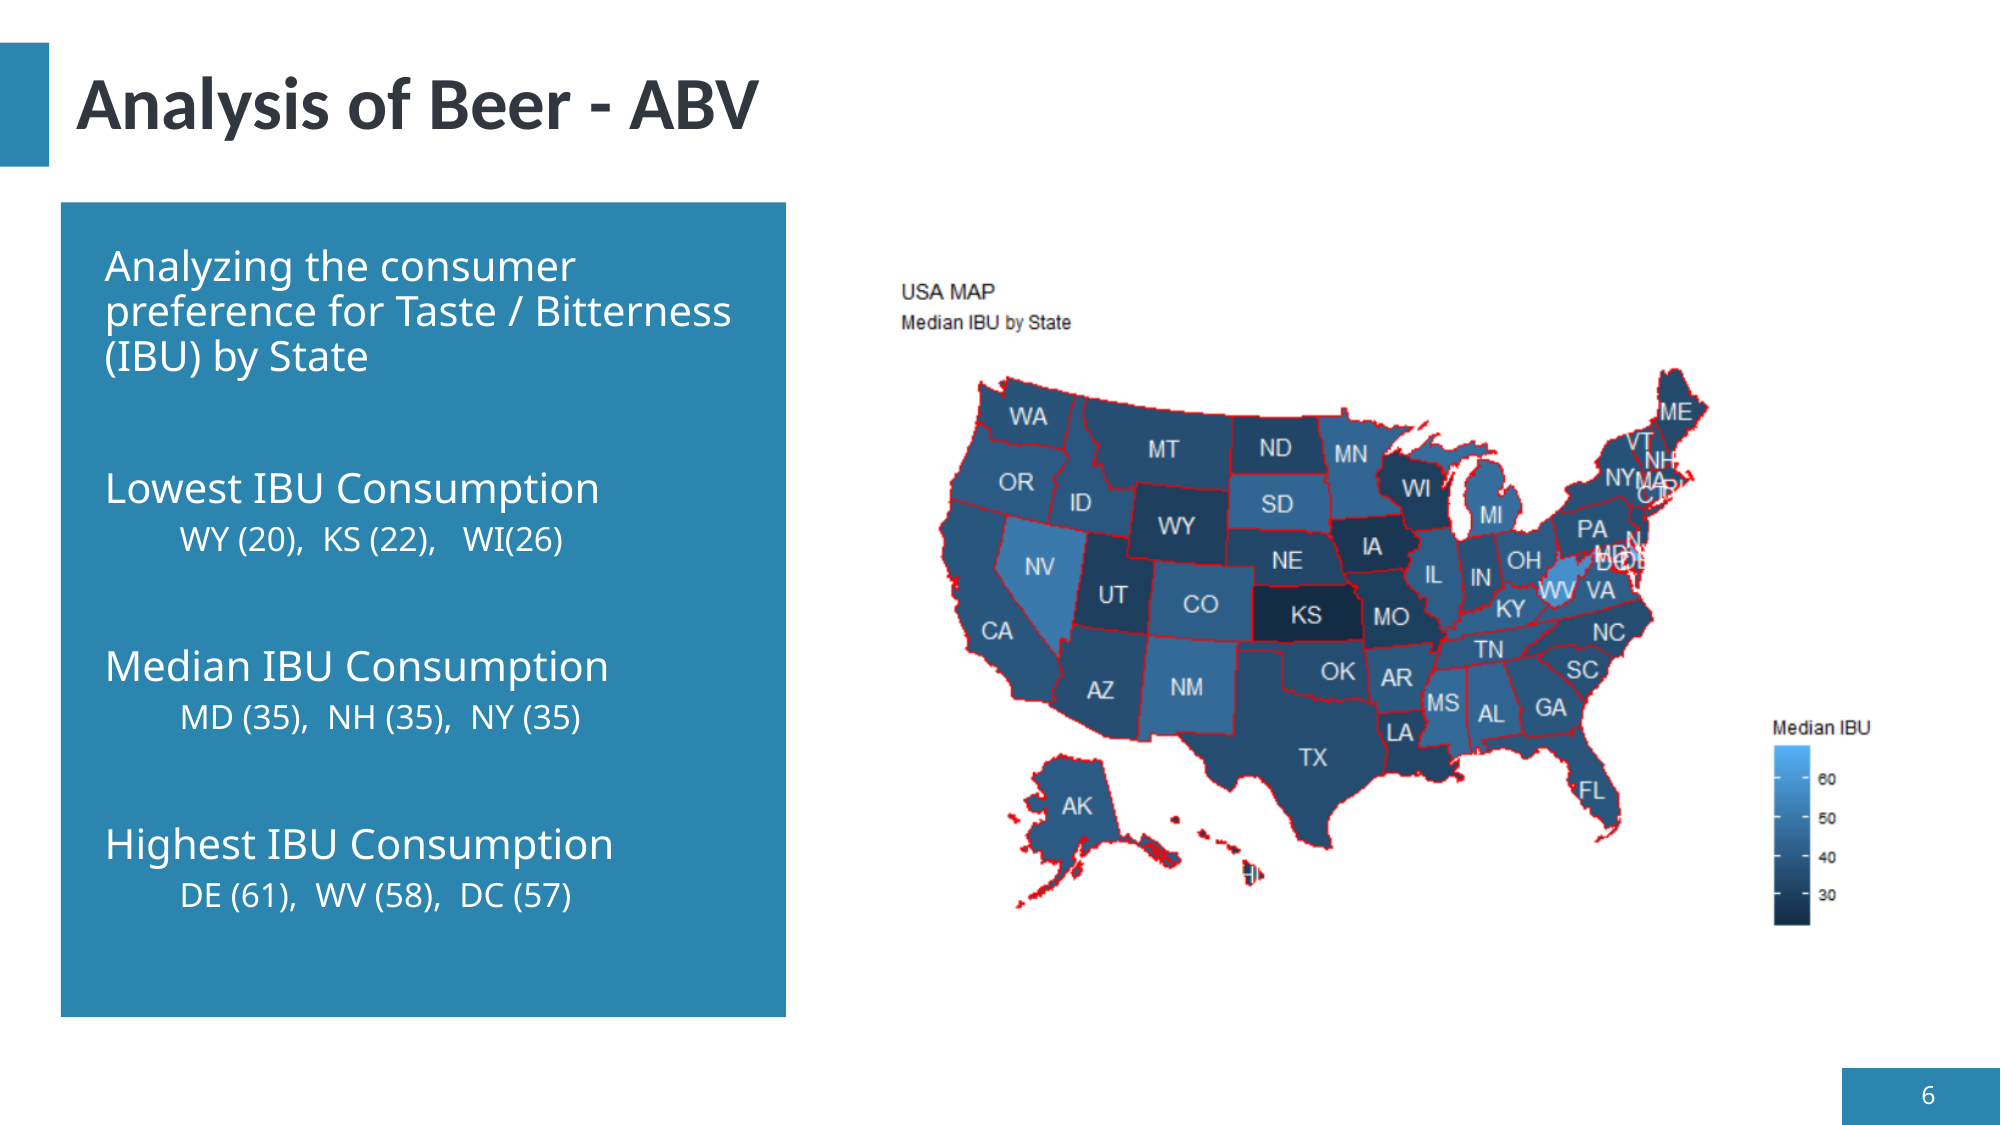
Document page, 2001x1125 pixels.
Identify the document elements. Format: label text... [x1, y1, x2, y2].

slide_number 6 [1889, 1079, 1951, 1114]
title Analysis of Beer - ABV [60, 42, 1951, 168]
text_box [842, 273, 1937, 949]
list Analyzing the consumer preference for Taste / Bitterness (IBU) by State Lowest IBU Consumption WY (20), KS (22), WI(26) Median IBU Consumption MD (35), NH (35), NY (35) Highest IBU Consumption DE (61), WV (58), DC (57) [89, 237, 757, 985]
